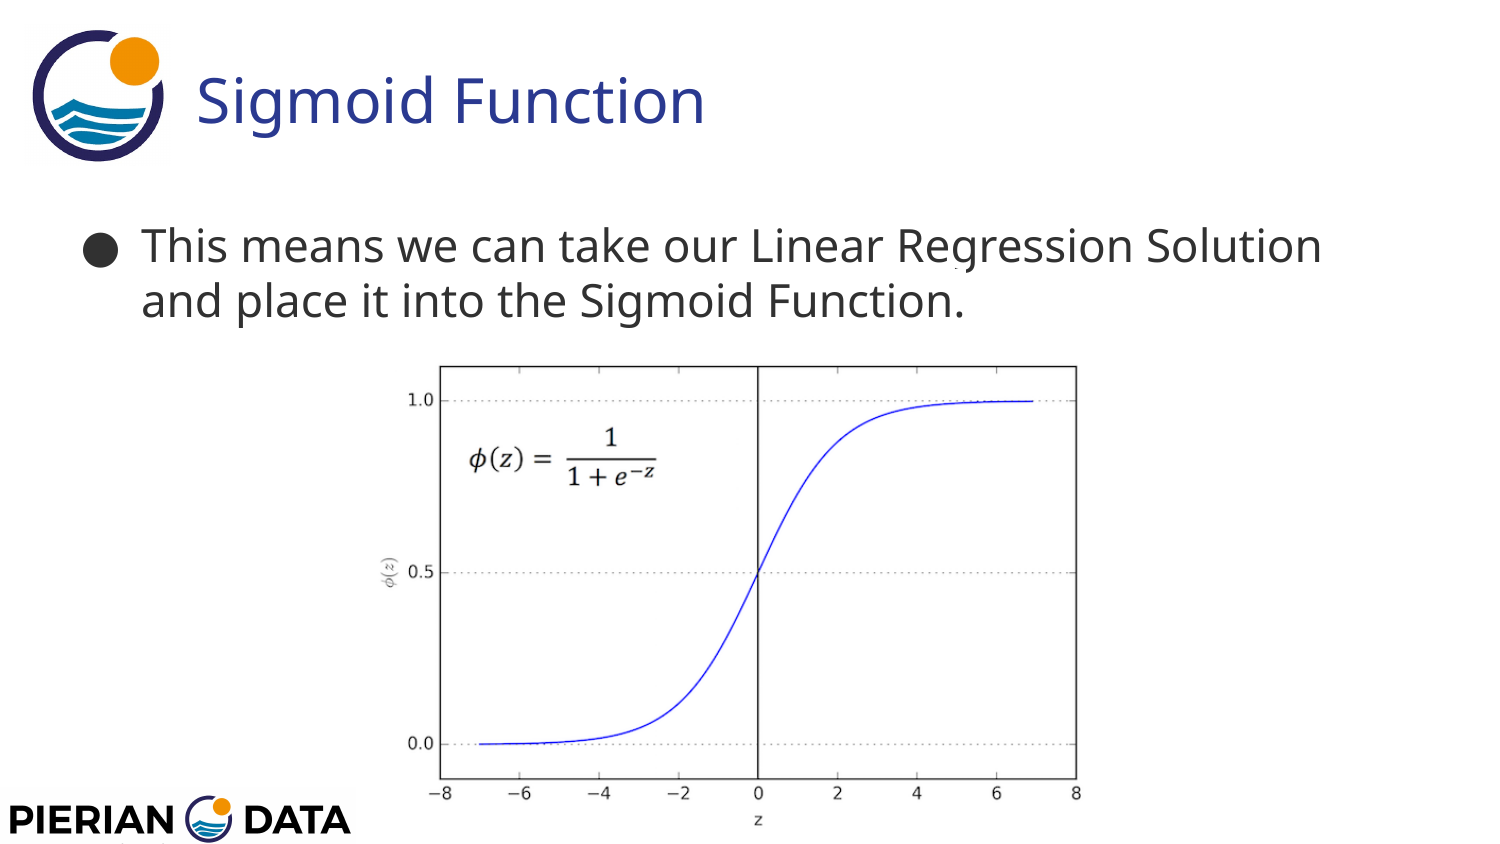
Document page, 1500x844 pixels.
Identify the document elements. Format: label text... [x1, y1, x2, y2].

text_box This means we can take our Linear Regression Solution and place it into the Sigmoid Function. [51, 201, 1376, 750]
picture [0, 347, 1100, 844]
text_box [176, 34, 1330, 157]
text_box Sigmoid Function [181, 45, 1500, 146]
picture [24, 24, 172, 167]
